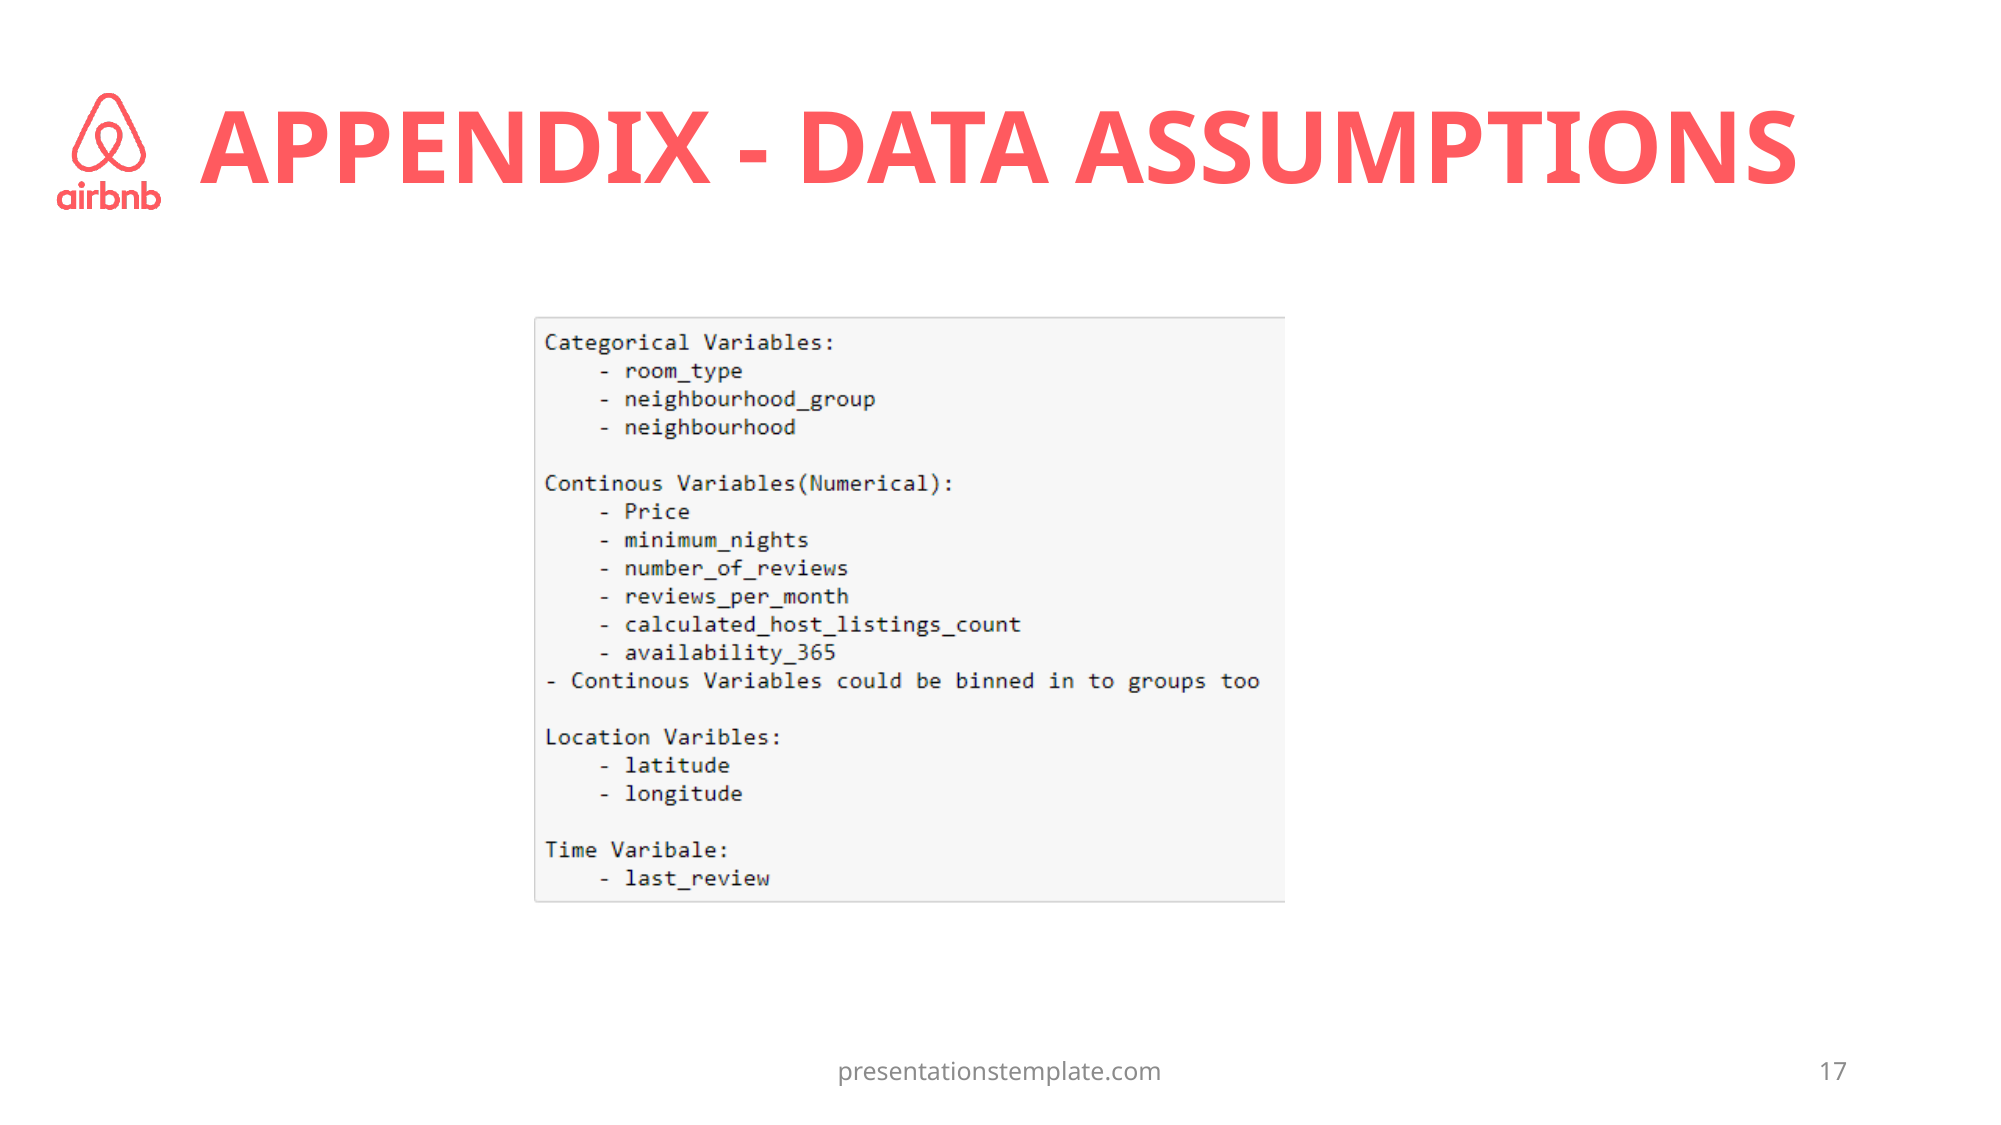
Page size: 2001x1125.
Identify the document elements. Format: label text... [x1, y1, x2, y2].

footer presentationstemplate.com [662, 1042, 1338, 1103]
slide_number 17 [1412, 1042, 1863, 1103]
picture [53, 91, 162, 211]
picture [534, 314, 1285, 906]
title APPENDIX - DATA ASSUMPTIONS [162, 89, 1838, 213]
